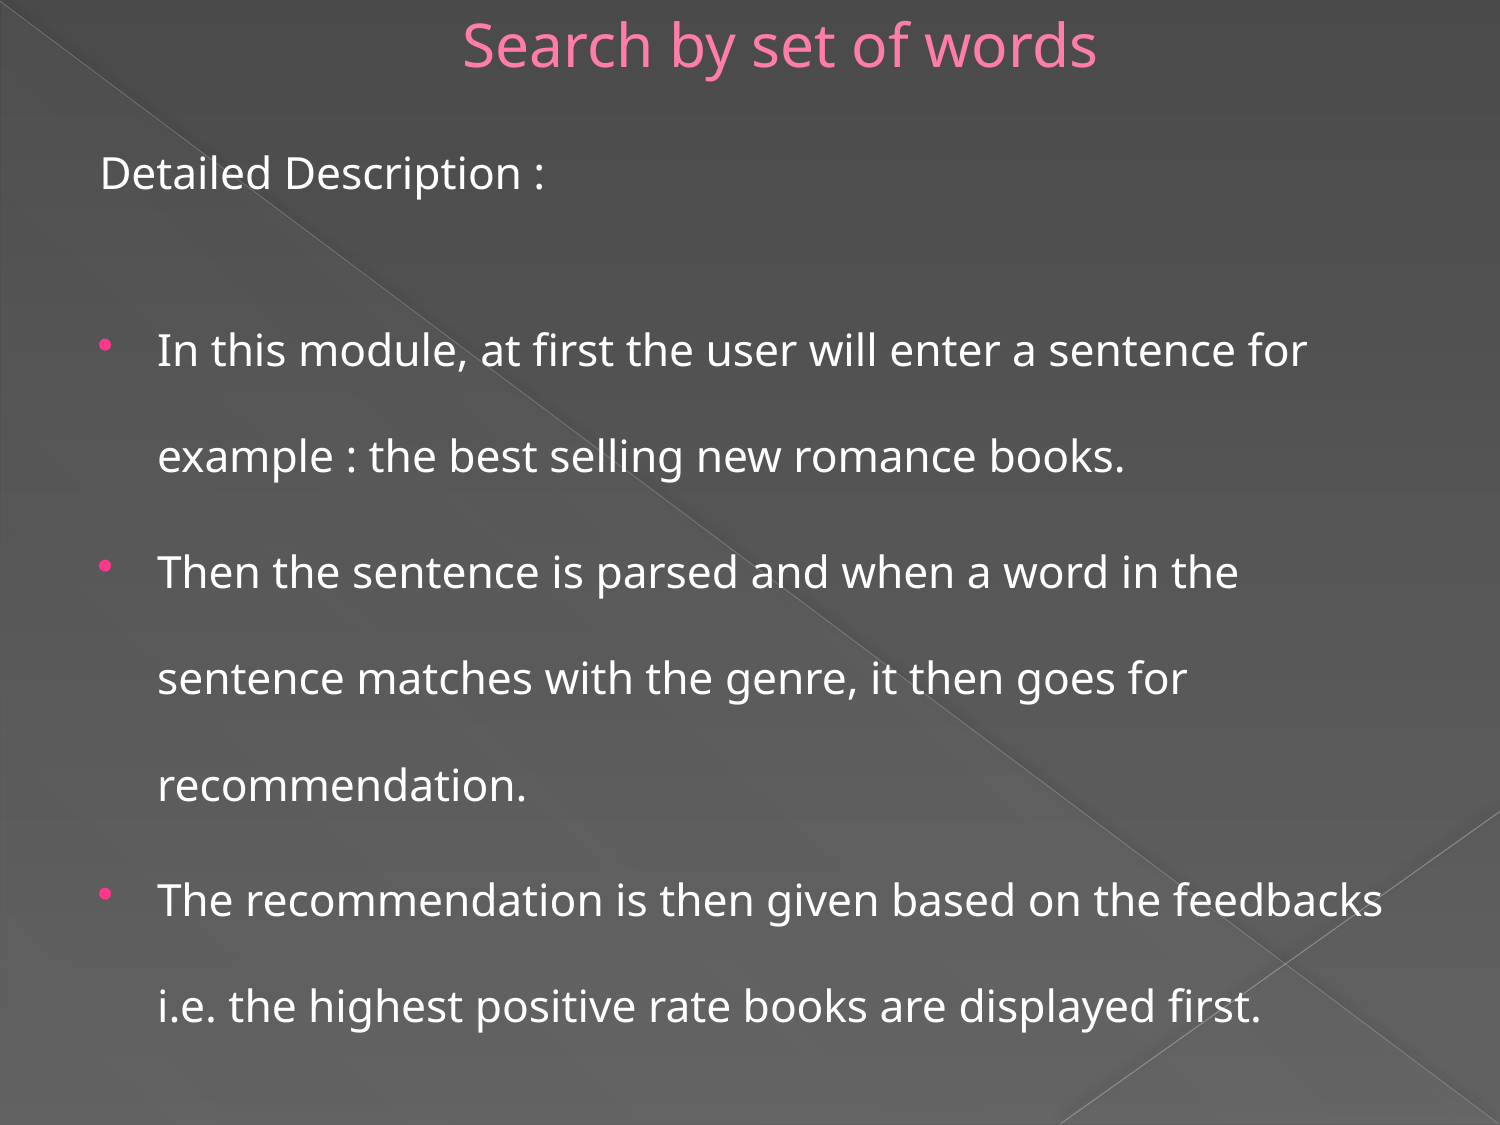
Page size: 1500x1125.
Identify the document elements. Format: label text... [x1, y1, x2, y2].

title Search by set of words [75, 0, 1425, 88]
list Detailed Description : In this module, at first the user will enter a sentence for example : the best selling new romance books. Then the sentence is parsed and when a word in the sentence matches with the genre, it then goes for recommendation. The recommendation is then given based on the feedbacks i.e. the highest positive rate books are displayed first. [75, 137, 1425, 1125]
